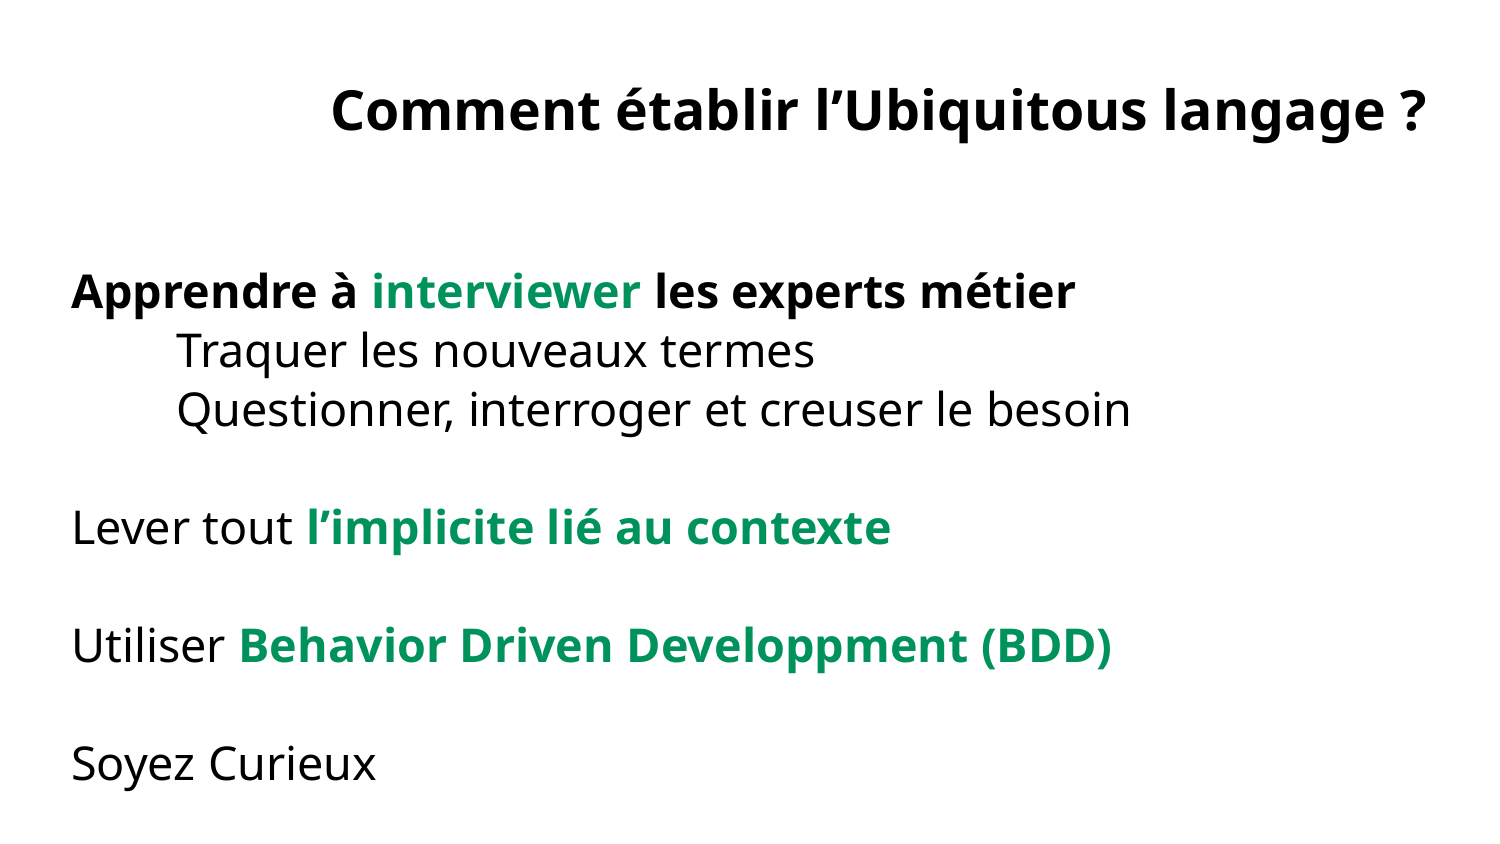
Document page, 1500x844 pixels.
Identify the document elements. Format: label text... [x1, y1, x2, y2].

text_box Comment établir l’Ubiquitous langage ? Apprendre à interviewer les experts métier Traquer les nouveaux termes Questionner, interroger et creuser le besoin Lever tout l’implicite lié au contexte Utiliser Behavior Driven Developpment (BDD) Soyez Curieux [56, 67, 1444, 800]
